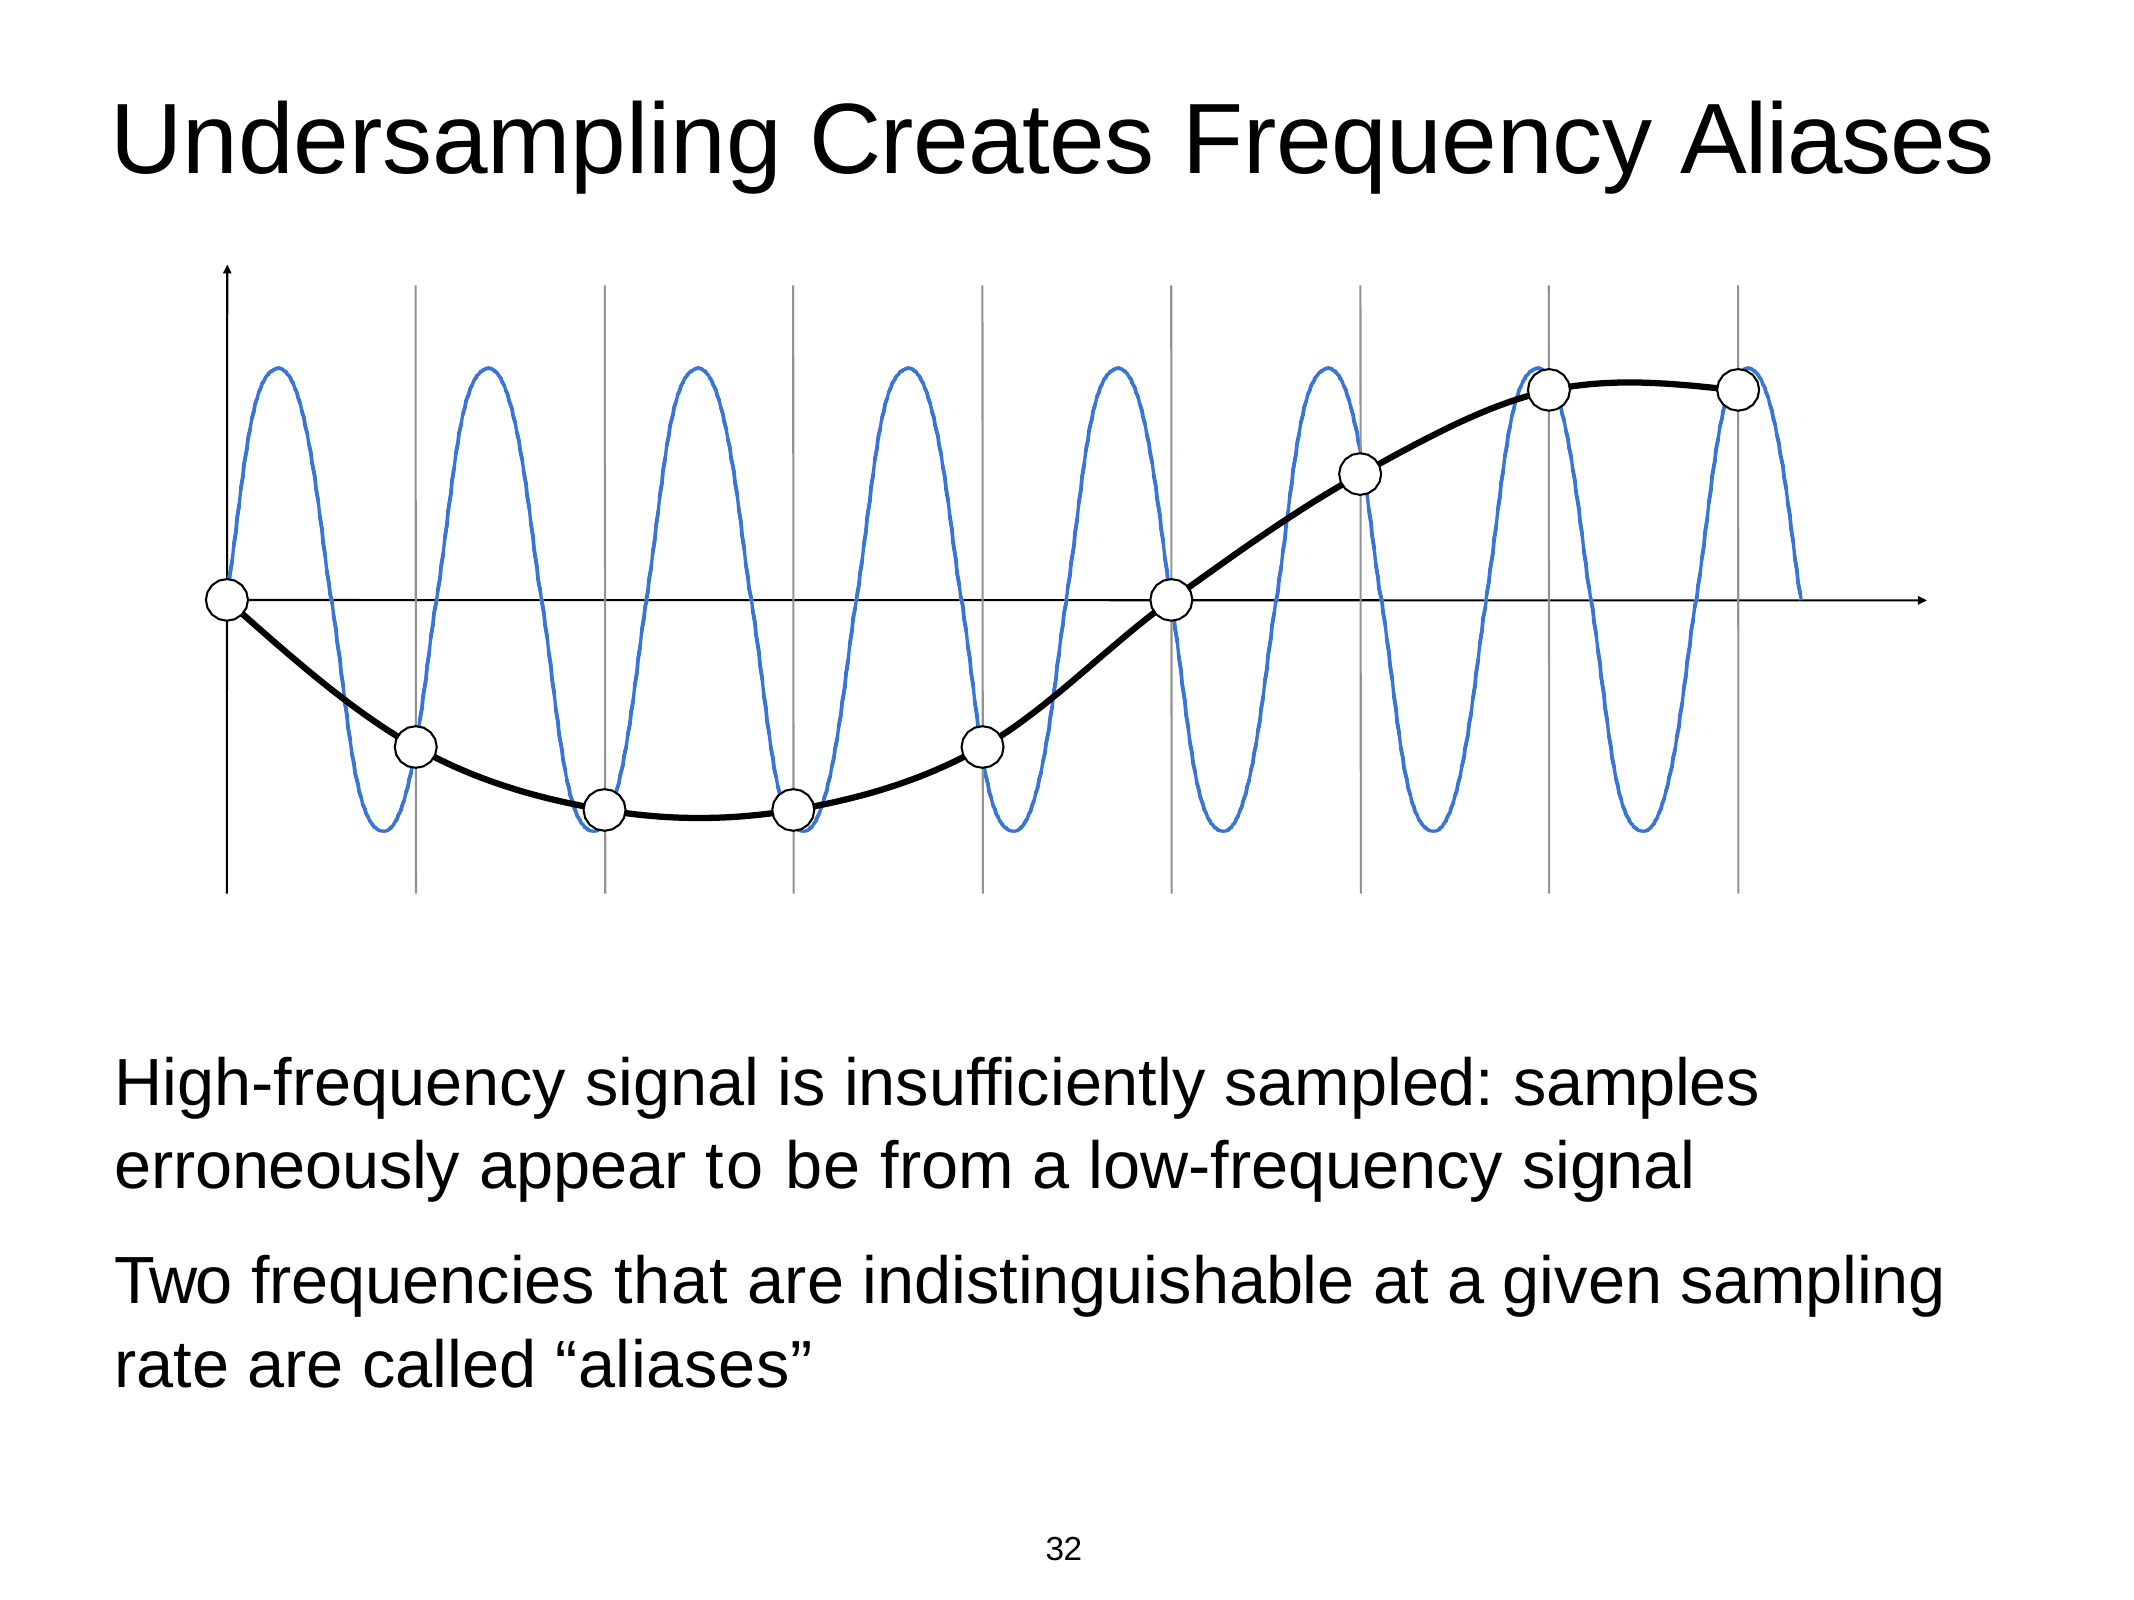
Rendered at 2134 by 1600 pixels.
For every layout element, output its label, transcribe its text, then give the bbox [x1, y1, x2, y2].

slide_number 32 [1015, 1526, 1094, 1600]
title Undersampling Creates Frequency Aliases [108, 71, 2025, 342]
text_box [204, 264, 1927, 895]
text_box High-frequency signal is insufficiently sampled: samples erroneously appear to be from a low-frequency signal Two frequencies that are indistinguishable at a given sampling rate are called “aliases” [112, 1033, 1961, 1401]
